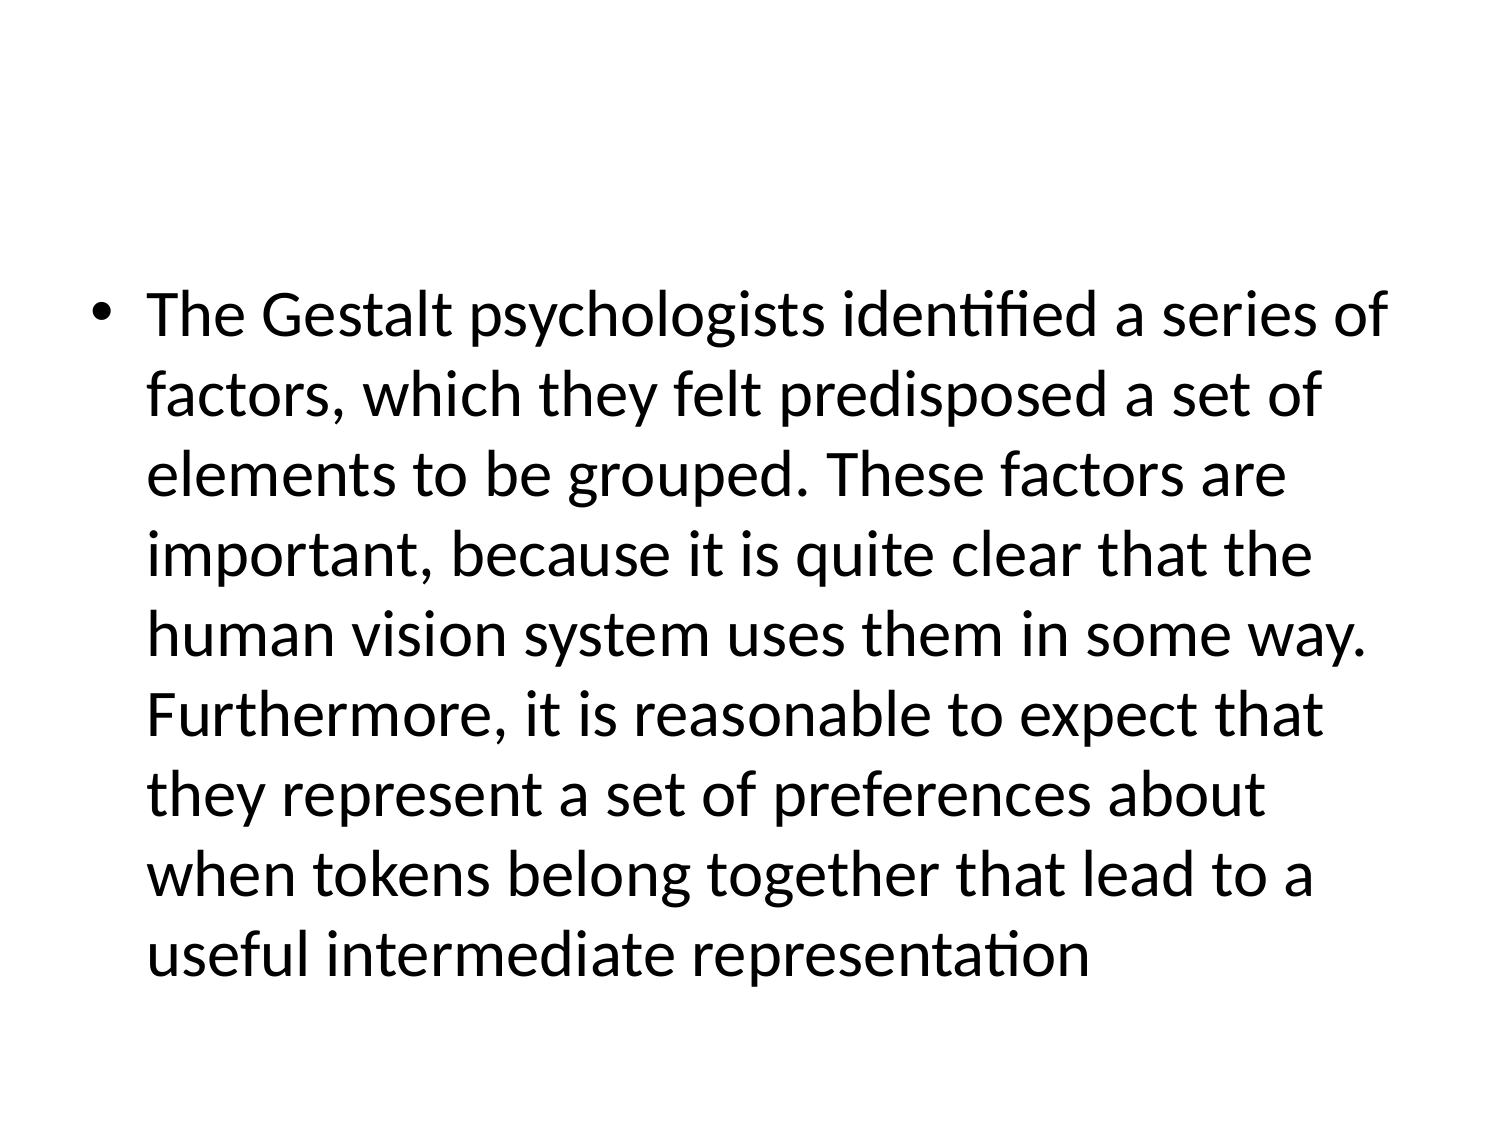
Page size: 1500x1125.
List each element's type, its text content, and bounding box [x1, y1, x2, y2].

list The Gestalt psychologists identified a series of factors, which they felt predisposed a set of elements to be grouped. These factors are important, because it is quite clear that the human vision system uses them in some way. Furthermore, it is reasonable to expect that they represent a set of preferences about when tokens belong together that lead to a useful intermediate representation [75, 262, 1425, 1005]
